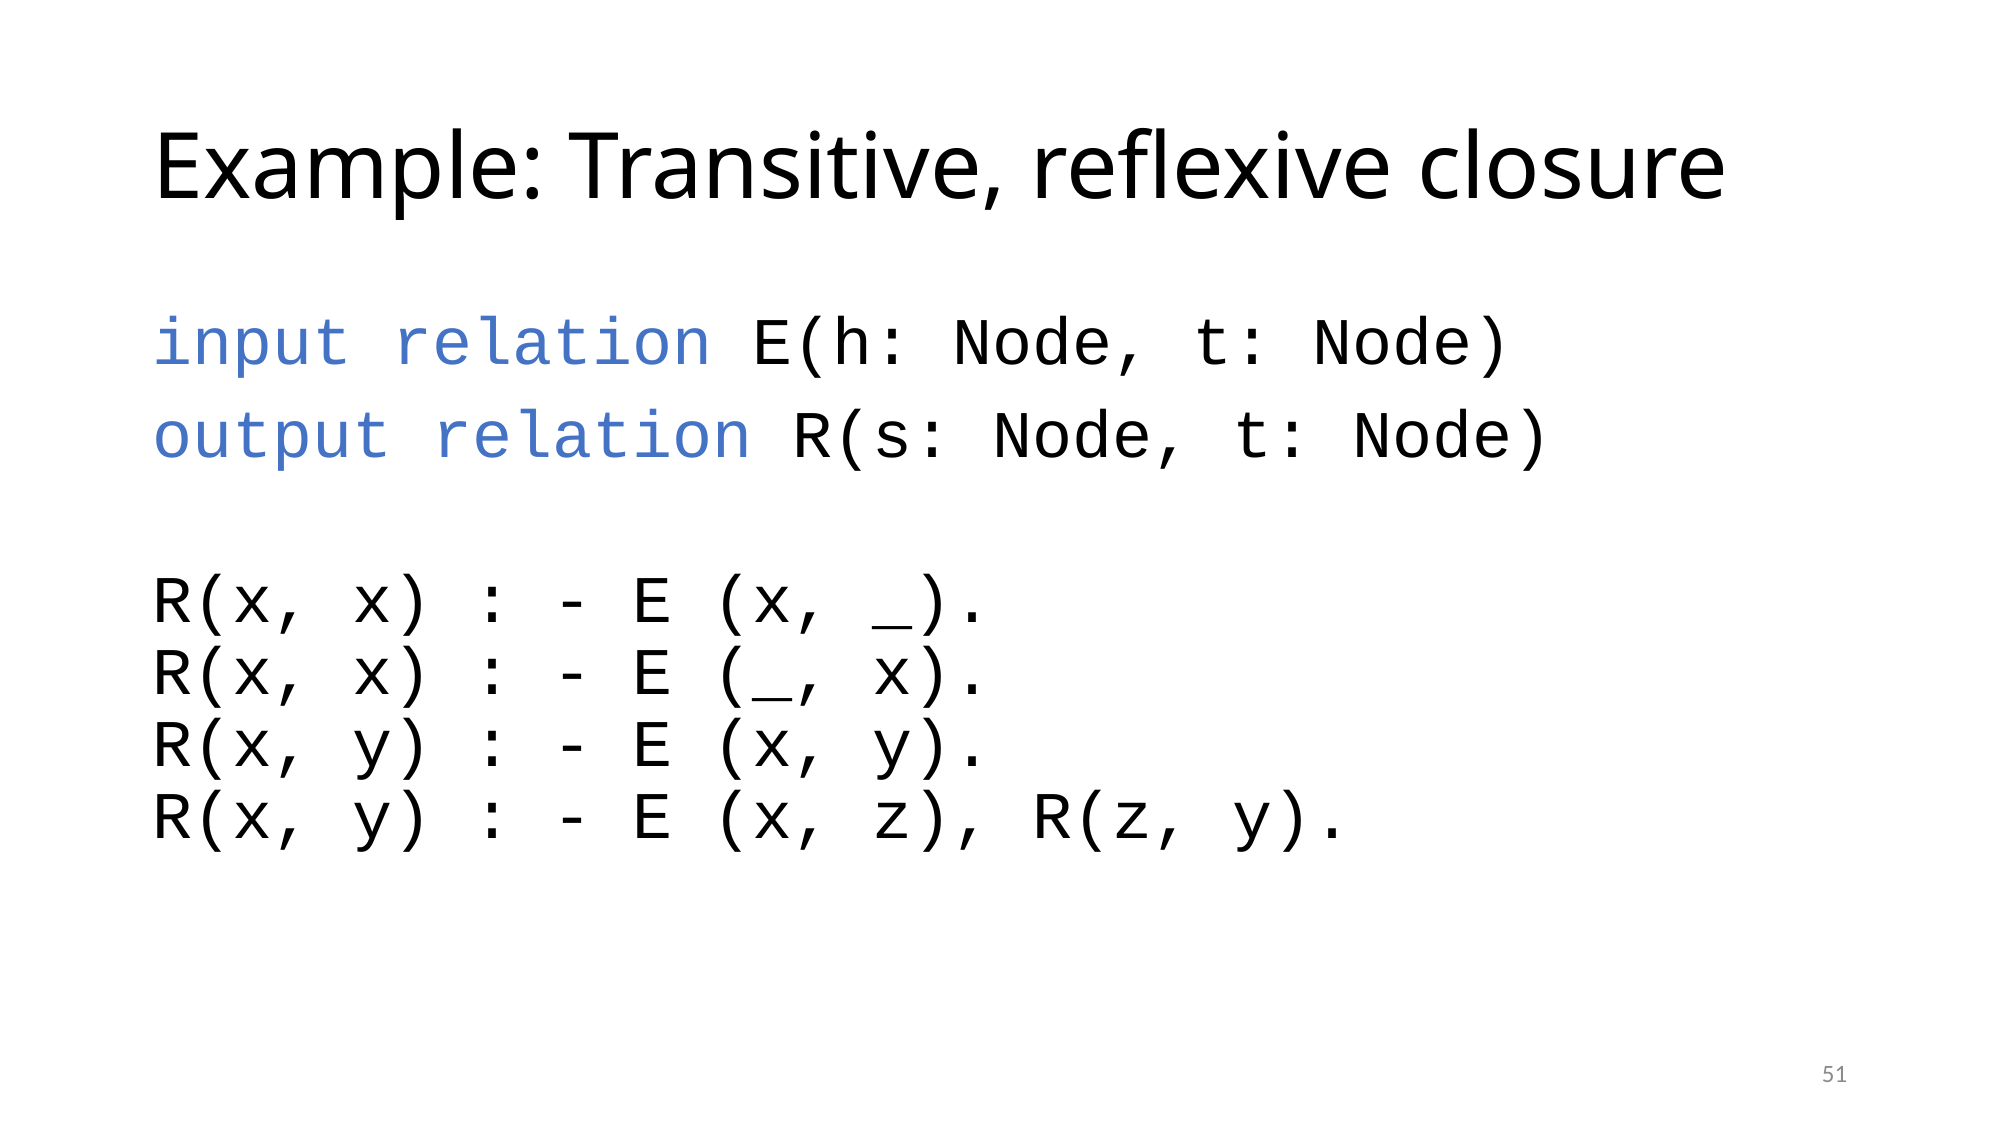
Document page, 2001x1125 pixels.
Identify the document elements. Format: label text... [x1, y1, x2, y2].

title Example: Transitive, reflexive closure [137, 59, 1863, 278]
slide_number 51 [1798, 1042, 1863, 1103]
list input relation E(h: Node, t: Node) output relation R(s: Node, t: Node) R(x, x) : - E (x, _). R(x, x) : - E (_, x). R(x, y) : - E (x, y). R(x, y) : - E (x, z), R(z, y). [137, 299, 1863, 1014]
